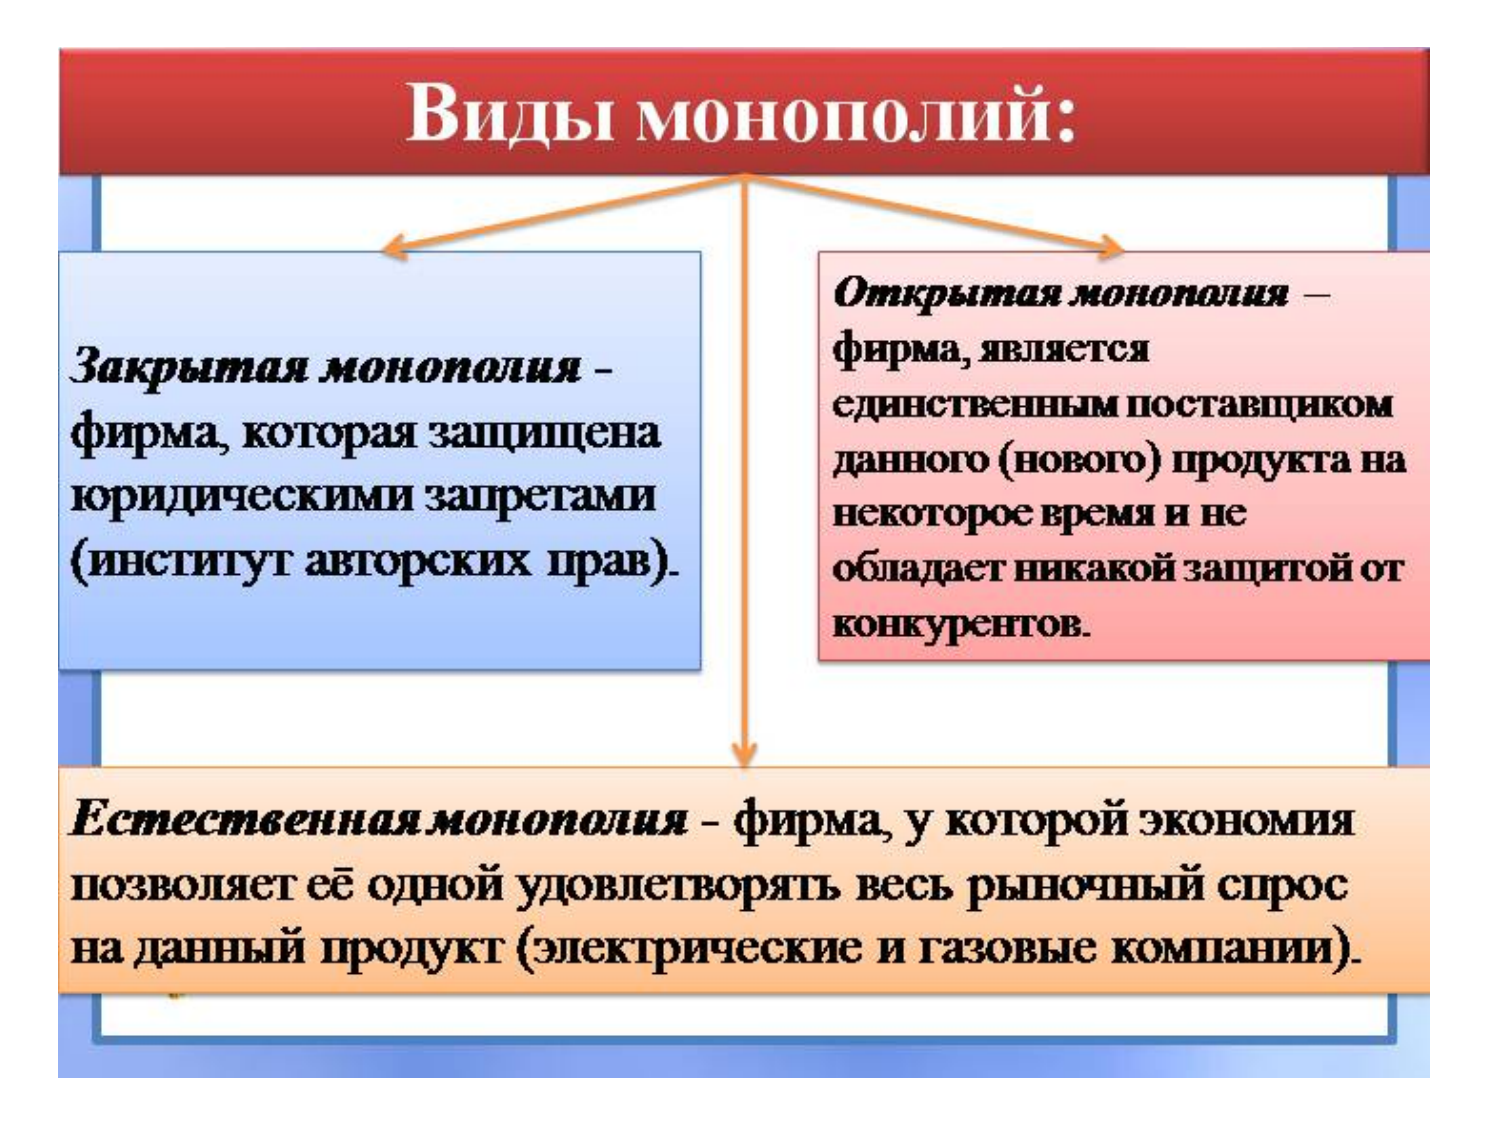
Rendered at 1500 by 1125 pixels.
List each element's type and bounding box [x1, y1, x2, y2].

picture [58, 47, 1430, 1078]
